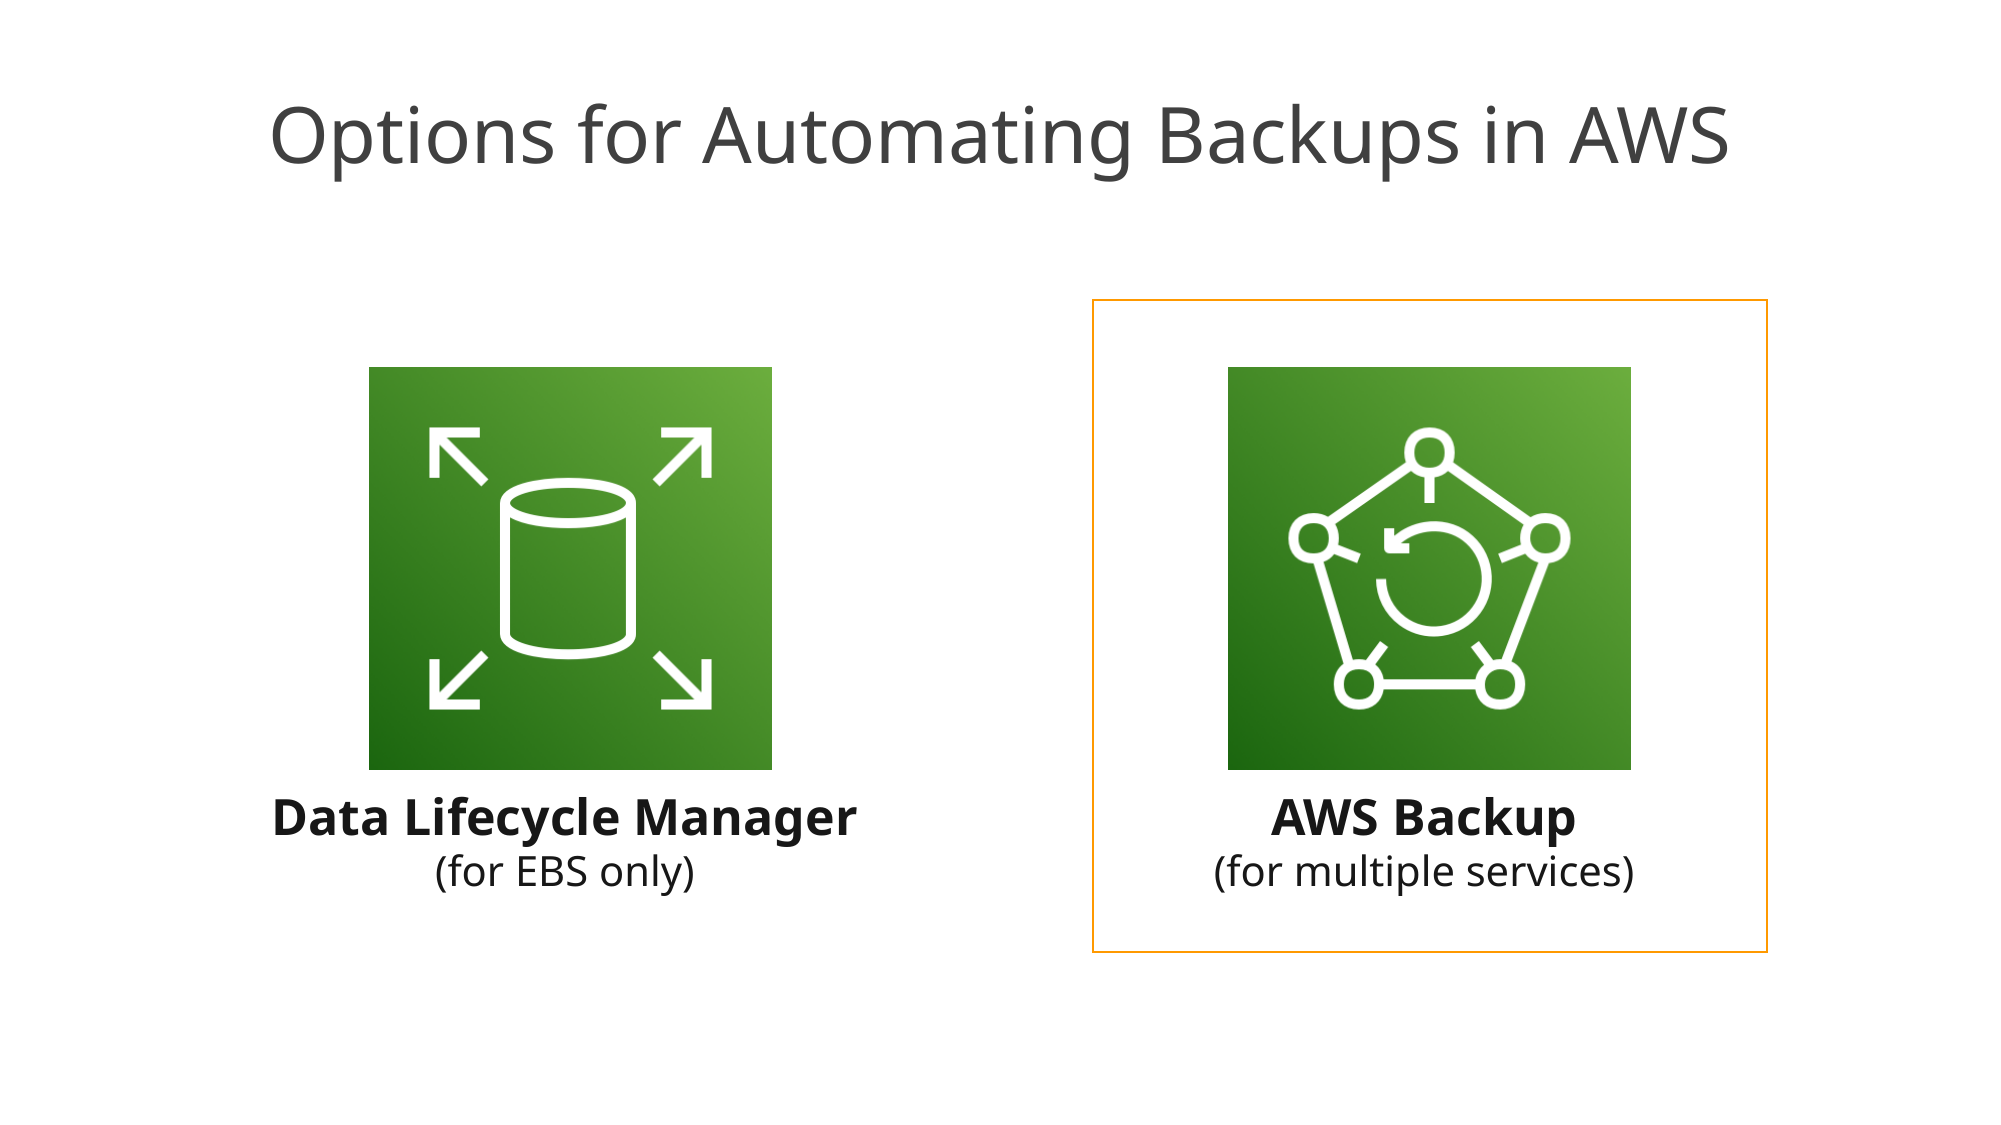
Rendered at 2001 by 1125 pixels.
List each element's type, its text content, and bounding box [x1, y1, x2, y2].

picture [369, 367, 772, 770]
text_box [1092, 299, 1768, 953]
text_box Data Lifecycle Manager (for EBS only) [233, 777, 908, 901]
title Options for Automating Backups in AWS [137, 93, 1863, 183]
picture [1228, 367, 1631, 770]
